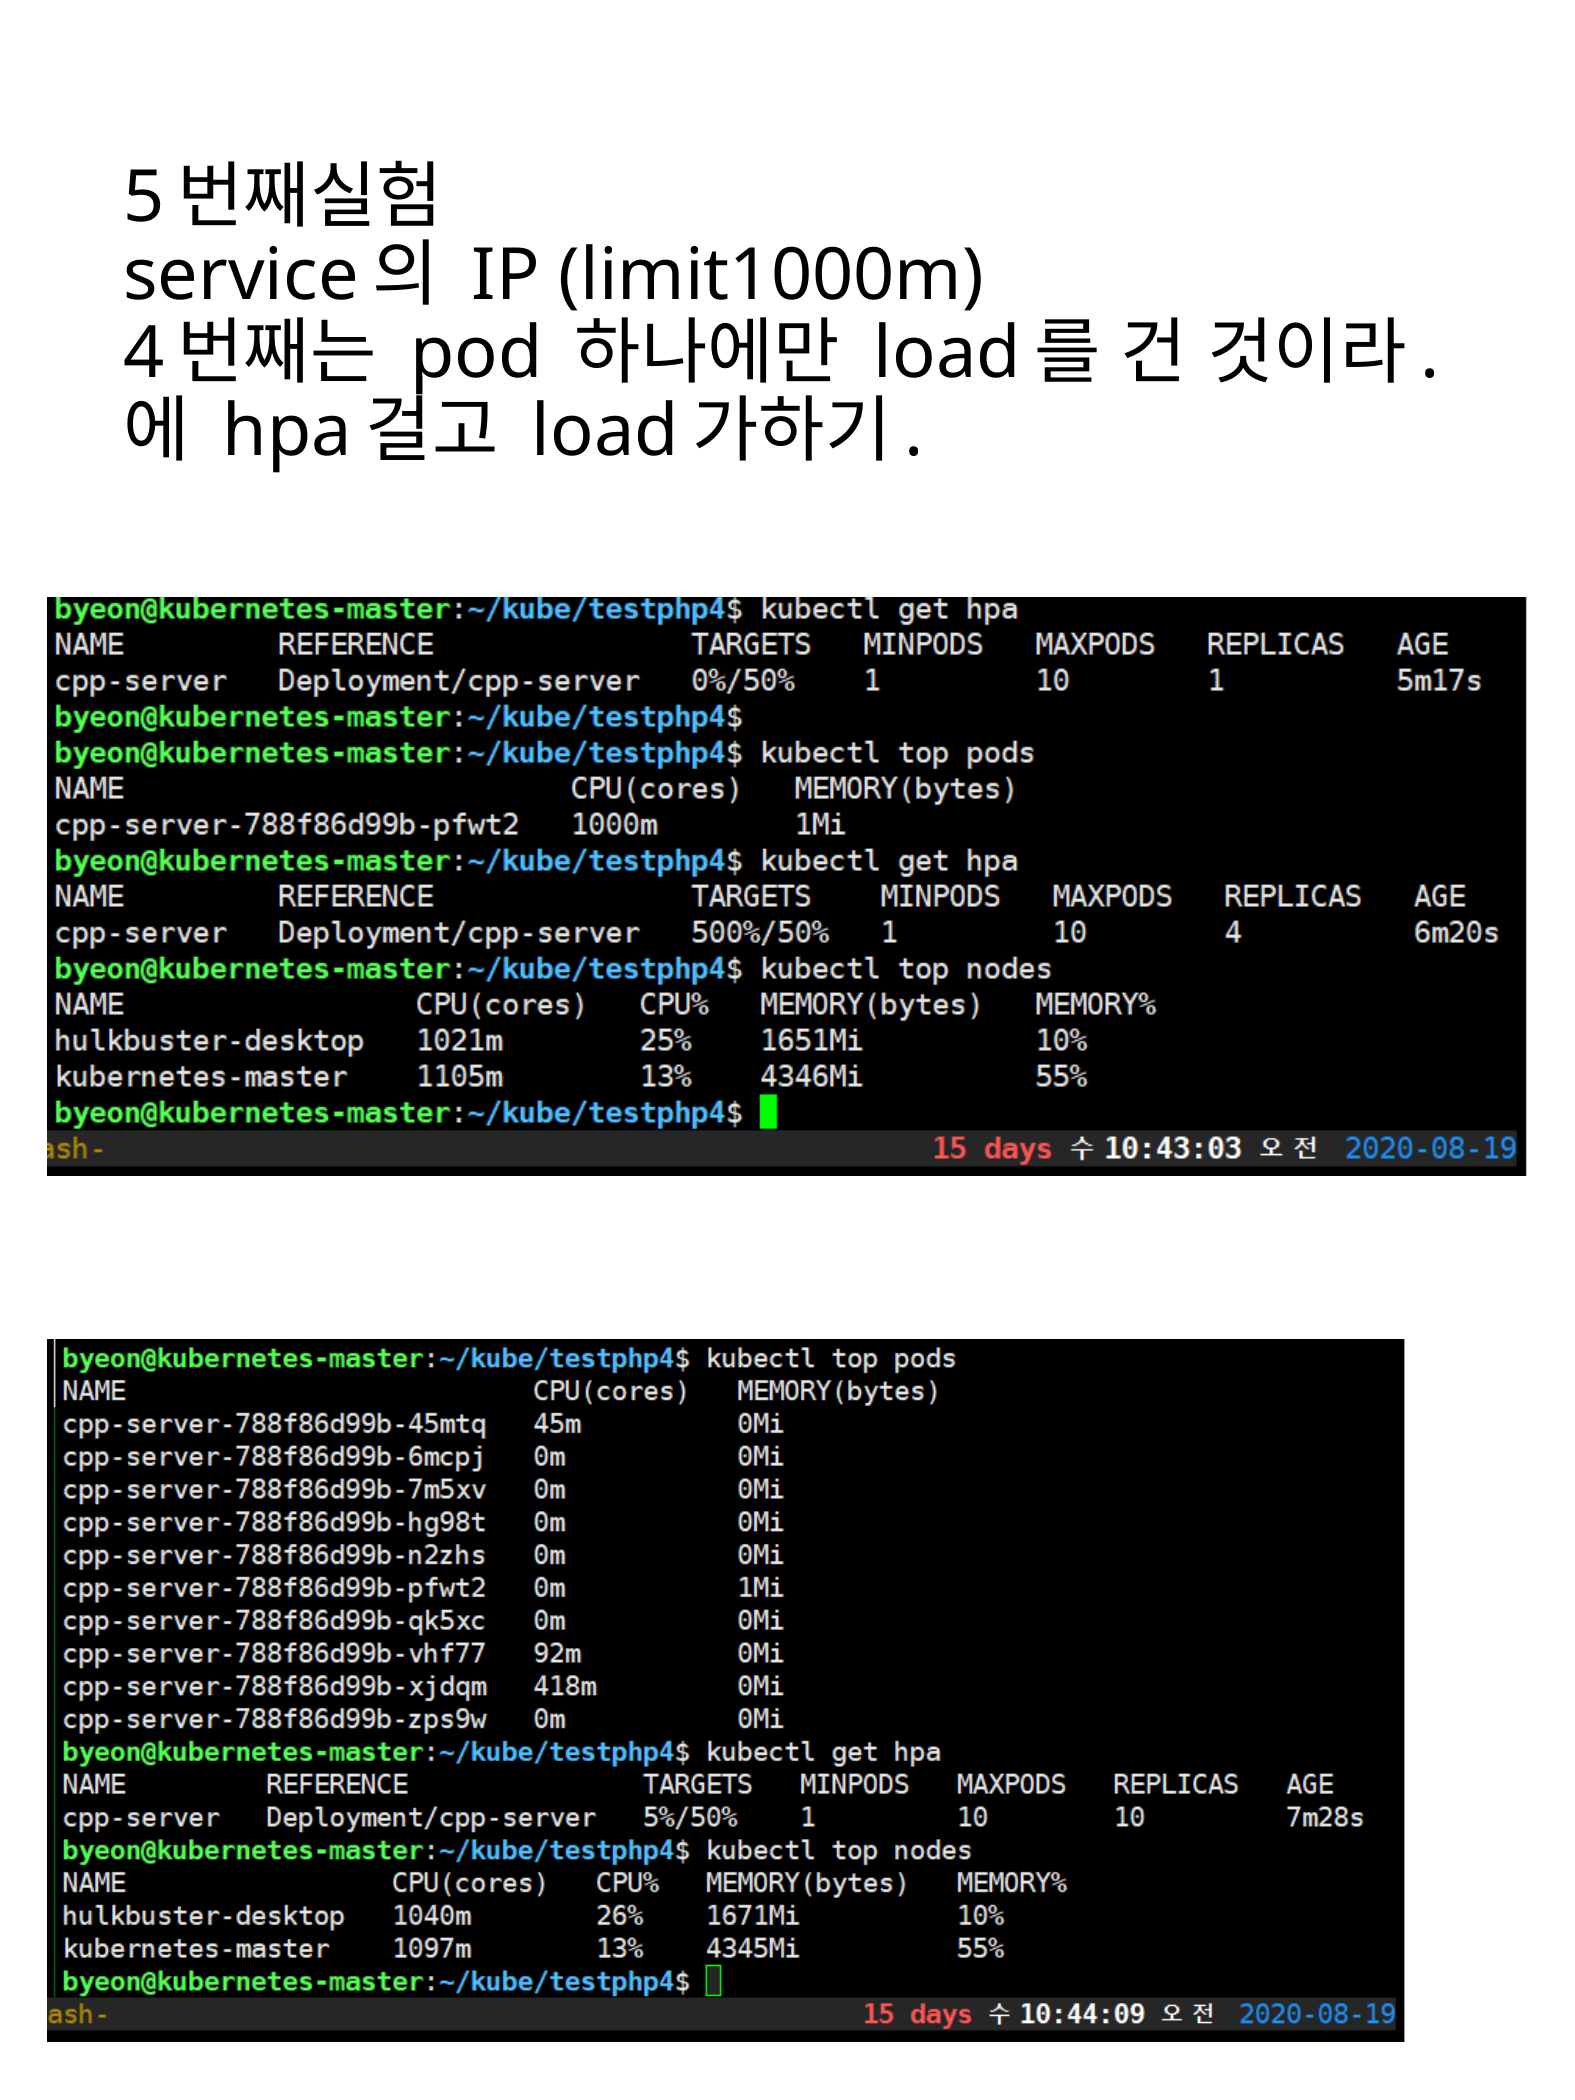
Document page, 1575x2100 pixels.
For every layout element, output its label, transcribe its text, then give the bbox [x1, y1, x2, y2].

title 5번째실험 service의 IP (limit1000m) 4번째는 pod 하나에만 load를 건 것이라. 에 hpa걸고 load가하기. [108, 111, 1467, 518]
picture [47, 597, 1528, 1176]
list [47, 1339, 1406, 2042]
